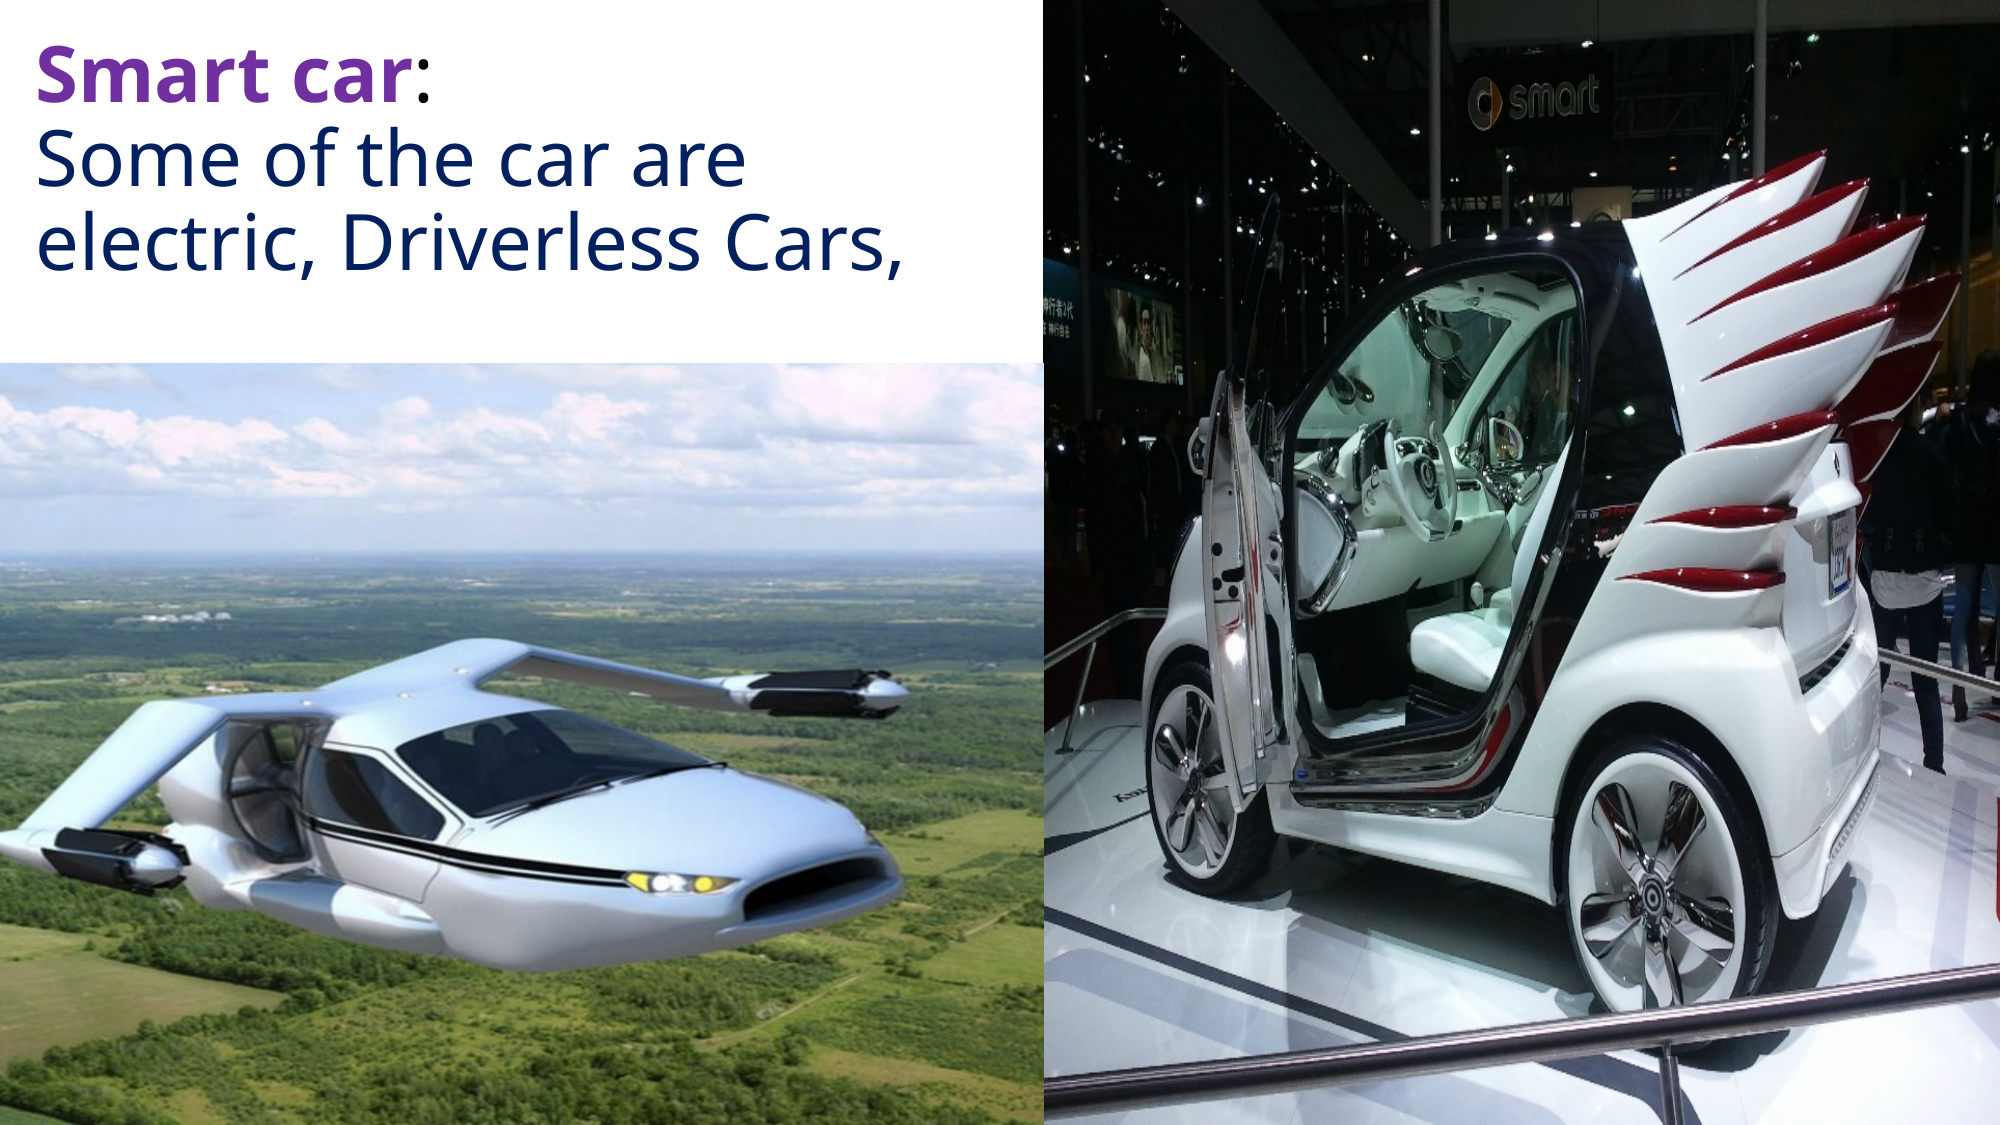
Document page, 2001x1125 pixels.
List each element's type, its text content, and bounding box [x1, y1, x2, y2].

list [1043, 0, 2000, 1125]
title Smart car: Some of the car are electric, Driverless Cars, [20, 24, 1043, 363]
picture [0, 363, 1044, 1125]
